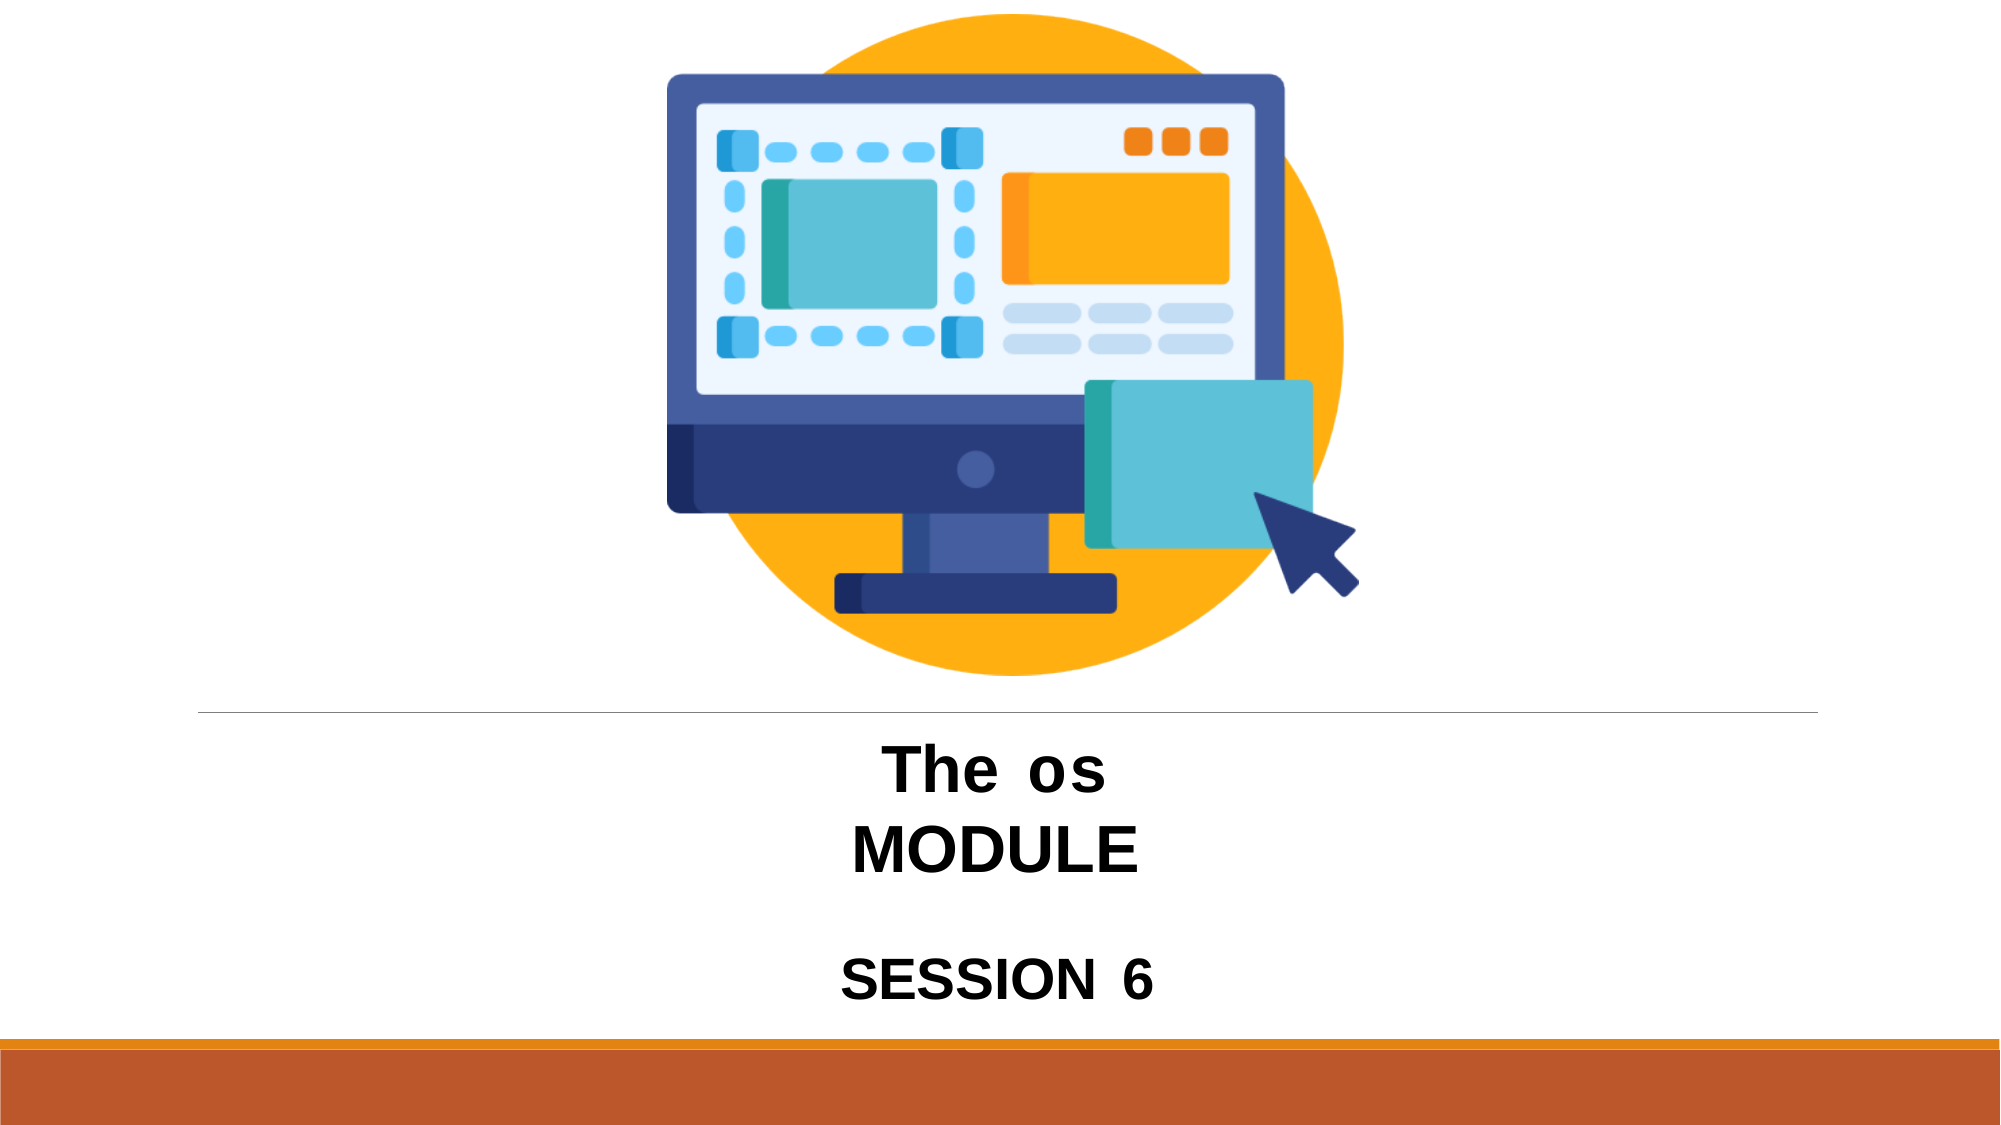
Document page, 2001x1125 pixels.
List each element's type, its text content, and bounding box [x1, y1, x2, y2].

picture [667, 14, 1359, 676]
text_box The os MODULE SESSION 6 [719, 723, 1272, 1012]
